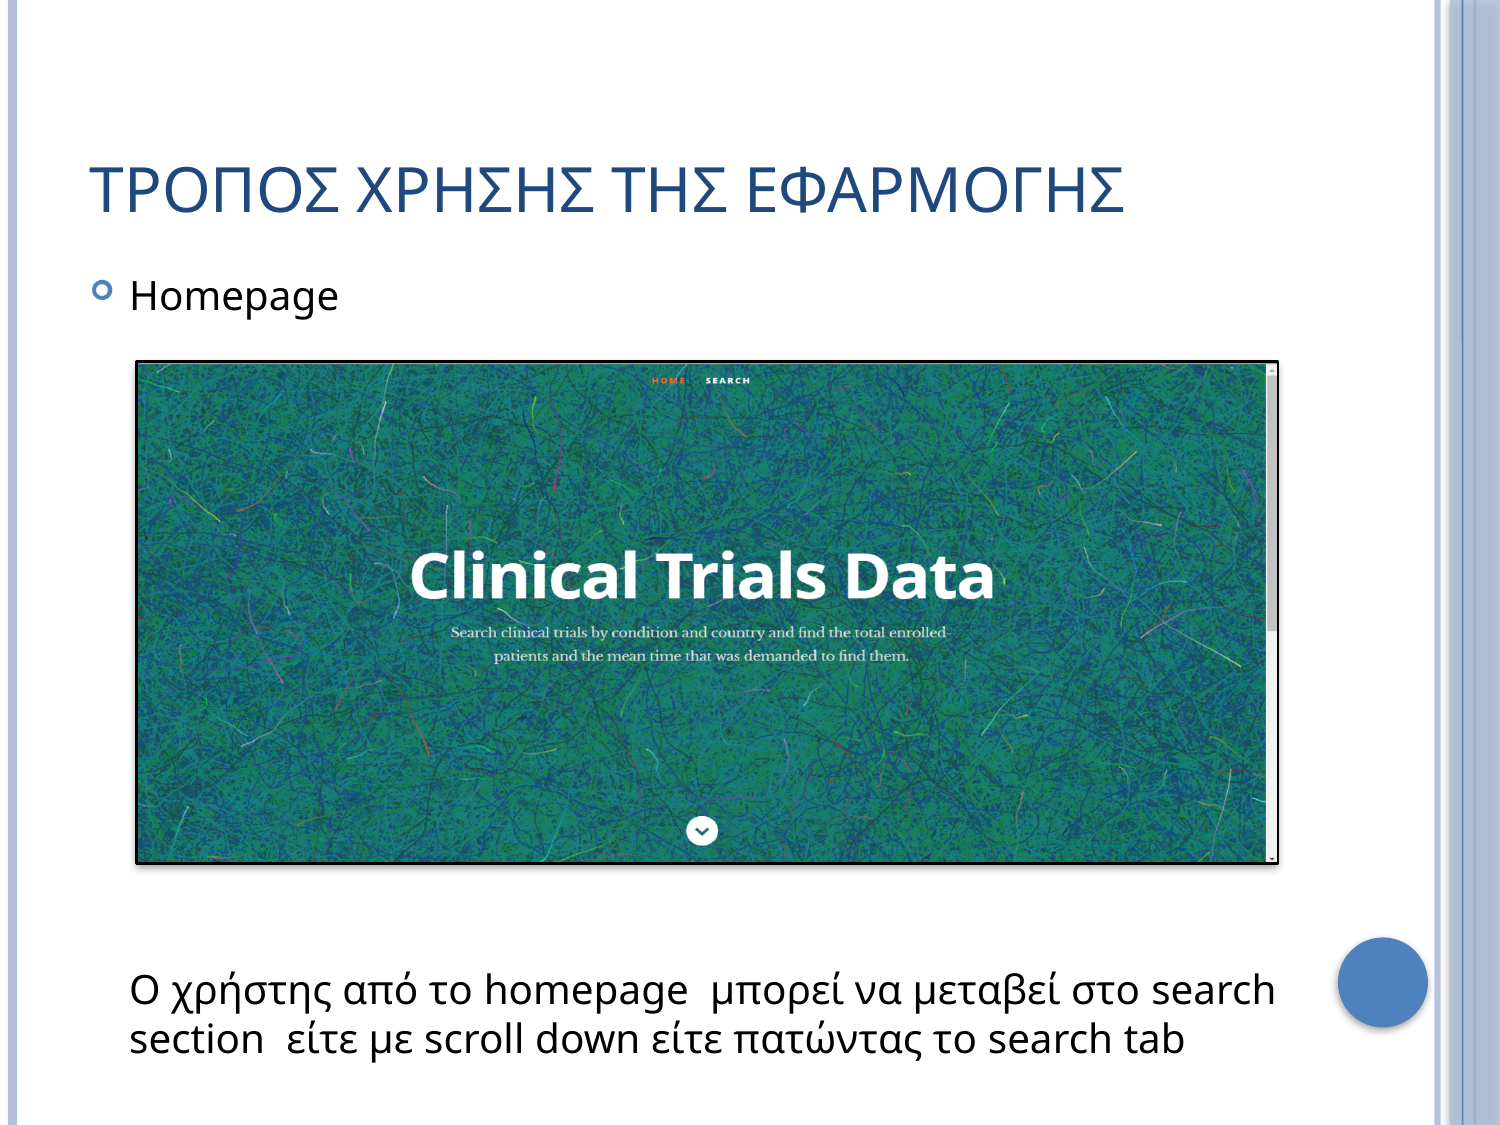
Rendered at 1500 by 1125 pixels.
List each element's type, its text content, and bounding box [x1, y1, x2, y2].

picture [136, 361, 1278, 863]
title ΤΡΟΠΟΣ ΧΡΗΣΗΣ ΤΗΣ ΕΦΑΡΜΟΓΗΣ [75, 45, 1300, 233]
list Homepage Ο χρήστης από το homepage μπορεί να μεταβεί στο search section είτε με scroll down είτε πατώντας το search tab [75, 262, 1300, 1087]
